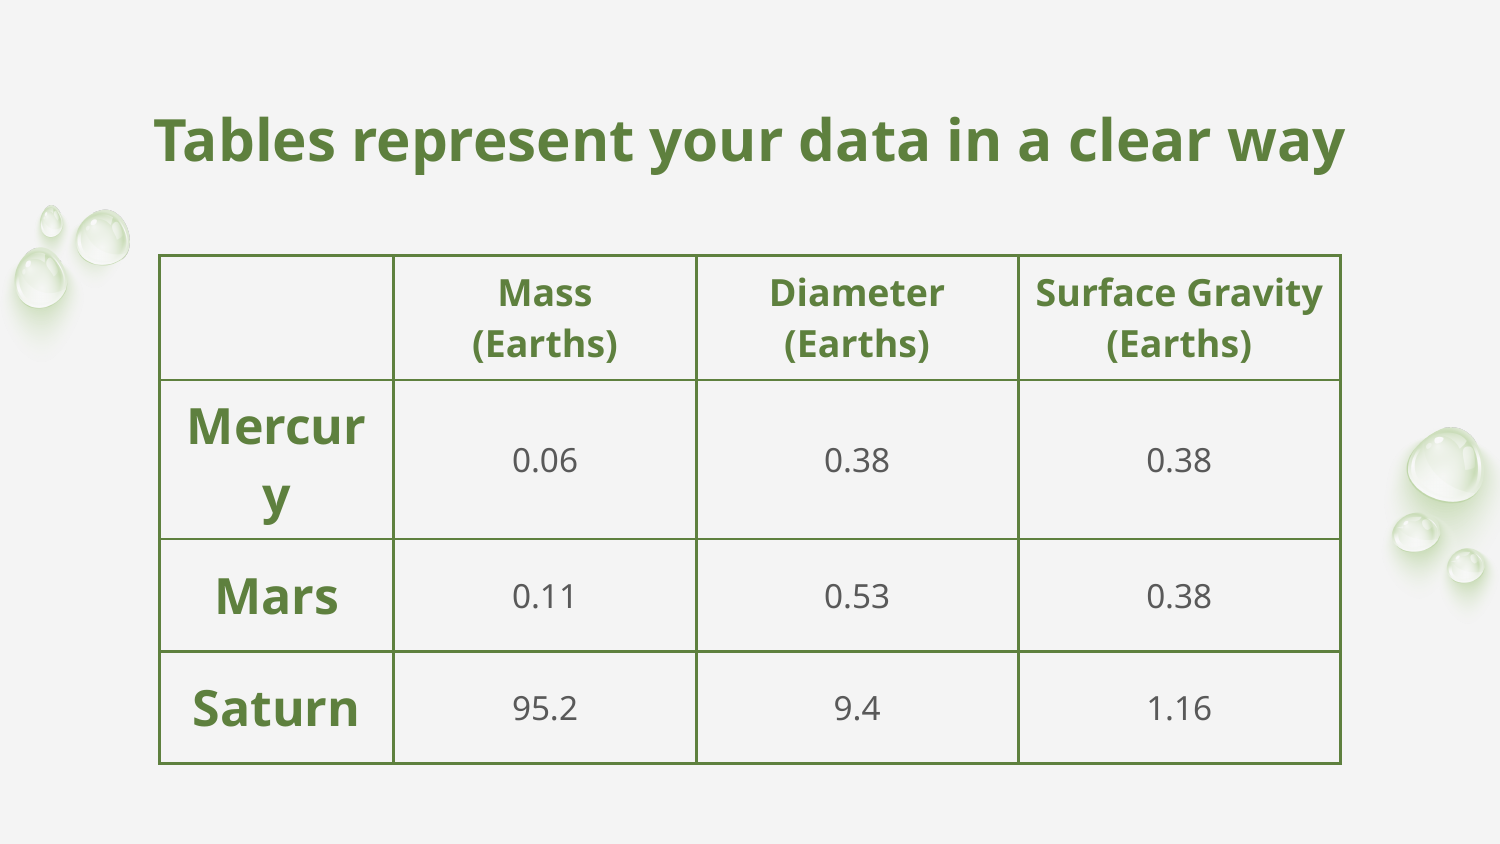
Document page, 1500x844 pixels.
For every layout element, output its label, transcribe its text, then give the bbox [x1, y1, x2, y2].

table_header Surface Gravity (Earths) [1020, 257, 1339, 379]
table_header Diameter (Earths) [698, 257, 1017, 379]
table_cell 0.38 [1020, 381, 1339, 538]
table_cell 1.16 [1020, 653, 1339, 762]
table_cell 0.38 [1020, 540, 1339, 650]
title Tables represent your data in a clear way [118, 88, 1382, 183]
table_header [161, 257, 392, 379]
text_box [0, 205, 130, 364]
table_cell 0.38 [698, 381, 1017, 538]
table_cell 0.53 [698, 540, 1017, 650]
table_cell Mercury [161, 381, 392, 538]
table_cell 95.2 [395, 653, 695, 762]
table_cell 0.06 [395, 381, 695, 538]
table_cell 0.11 [395, 540, 695, 650]
table_cell Saturn [161, 653, 392, 762]
table_header Mass (Earths) [395, 257, 695, 379]
text_box [1381, 426, 1500, 625]
table_cell 9.4 [698, 653, 1017, 762]
table_cell Mars [161, 540, 392, 650]
